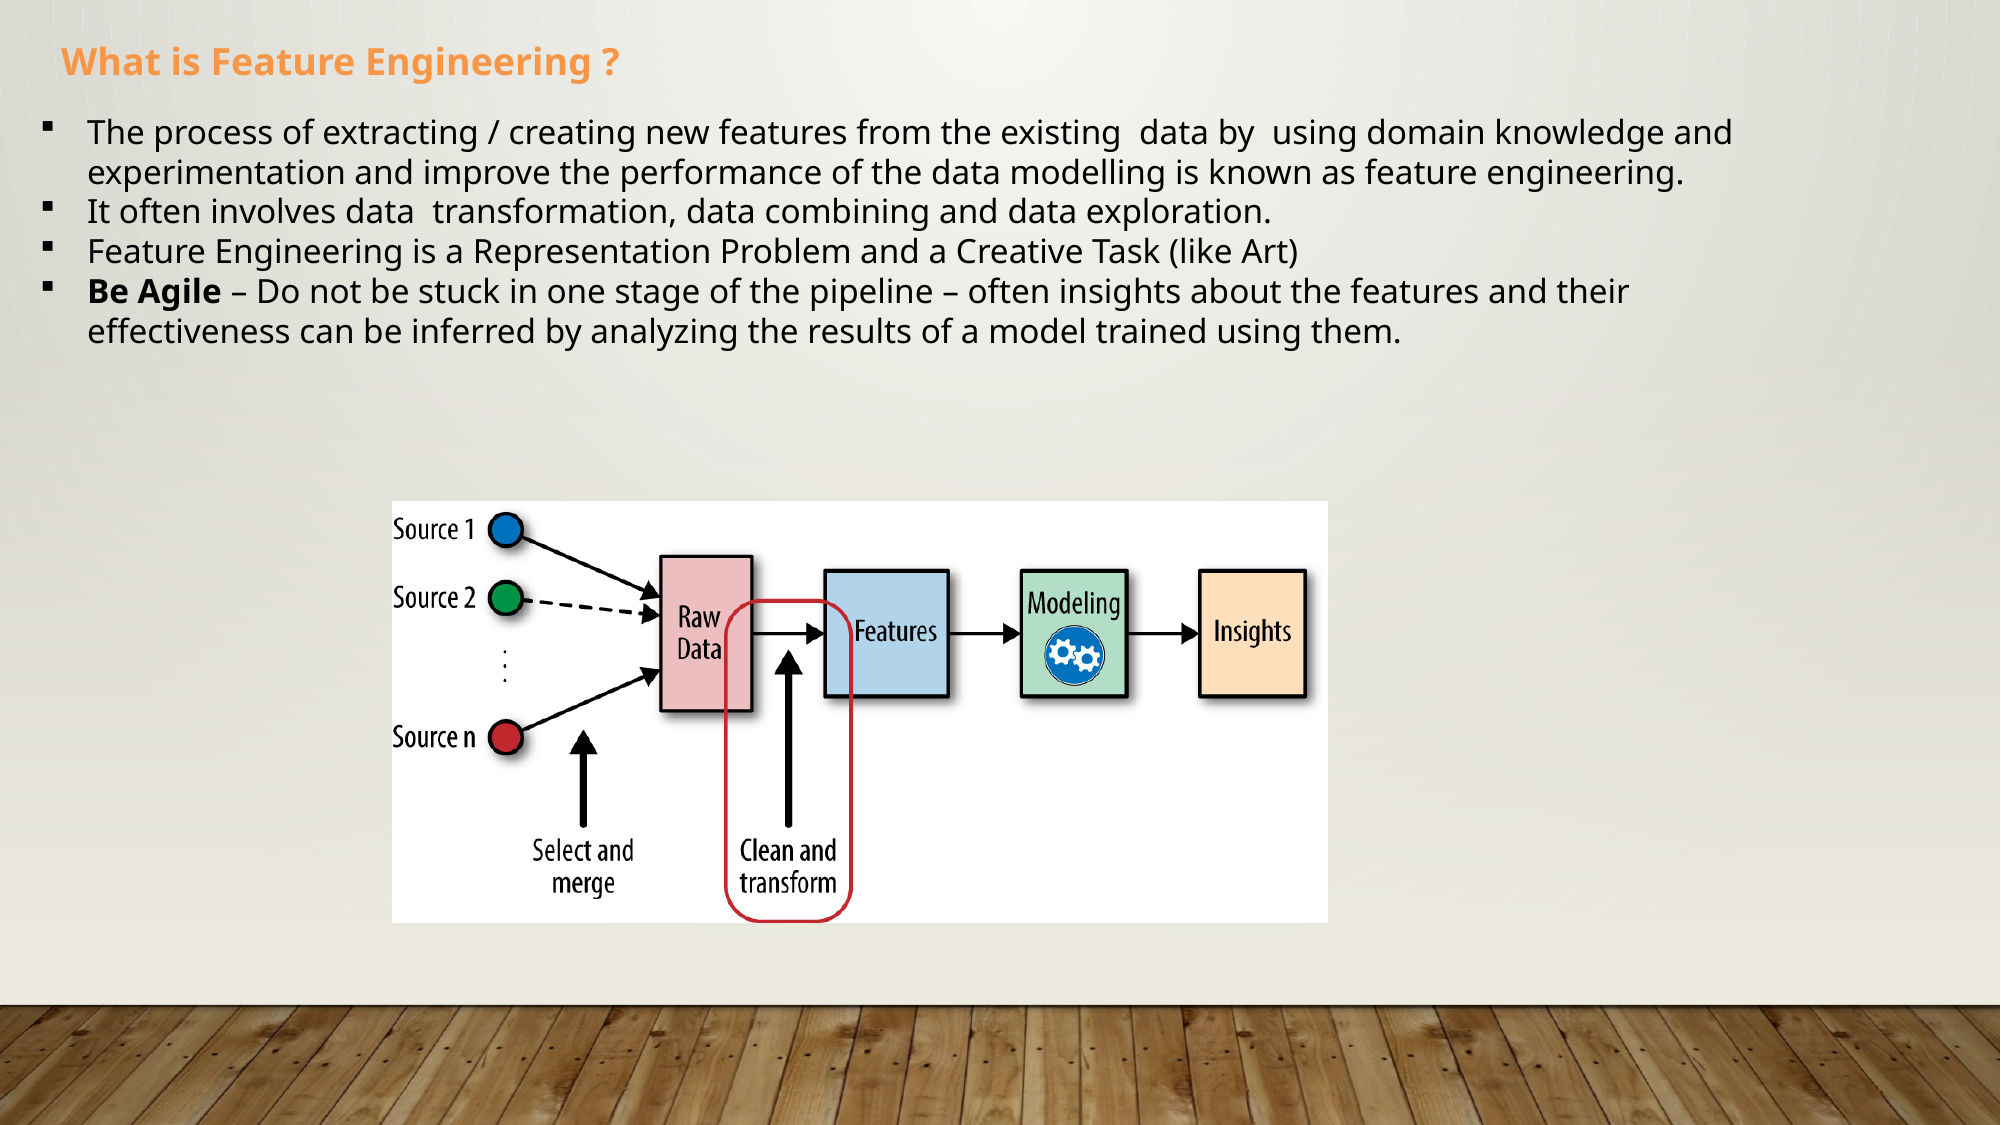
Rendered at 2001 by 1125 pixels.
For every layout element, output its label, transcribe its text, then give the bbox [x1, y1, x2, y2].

picture [0, 1005, 2000, 1125]
picture [391, 501, 1328, 924]
text_box What is Feature Engineering ? [46, 30, 1041, 91]
text_box The process of extracting / creating new features from the existing data by using domain knowledge and experimentation and improve the performance of the data modelling is known as feature engineering. It often involves data transformation, data combining and data exploration. Feature Engineering is a Representation Problem and a Creative Task (like Art) Be Agile – Do not be stuck in one stage of the pipeline – often insights about the features and their effectiveness can be inferred by analyzing the results of a model trained using them. [25, 103, 1842, 358]
